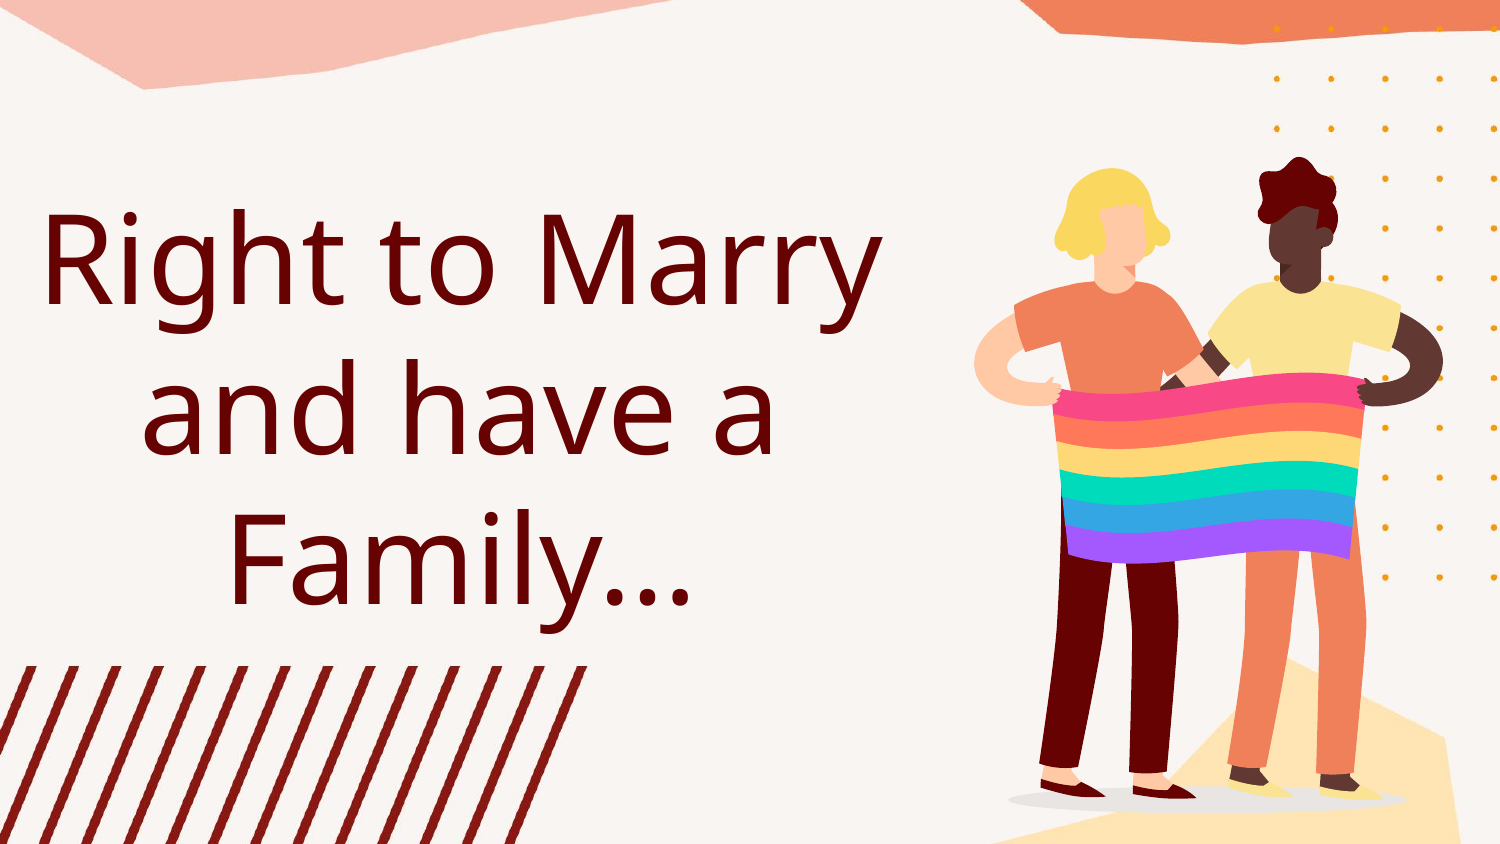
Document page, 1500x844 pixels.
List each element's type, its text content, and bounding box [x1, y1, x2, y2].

picture [0, 0, 1500, 844]
title Right to Marry and have a Family… [0, 322, 950, 645]
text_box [955, 156, 1461, 814]
